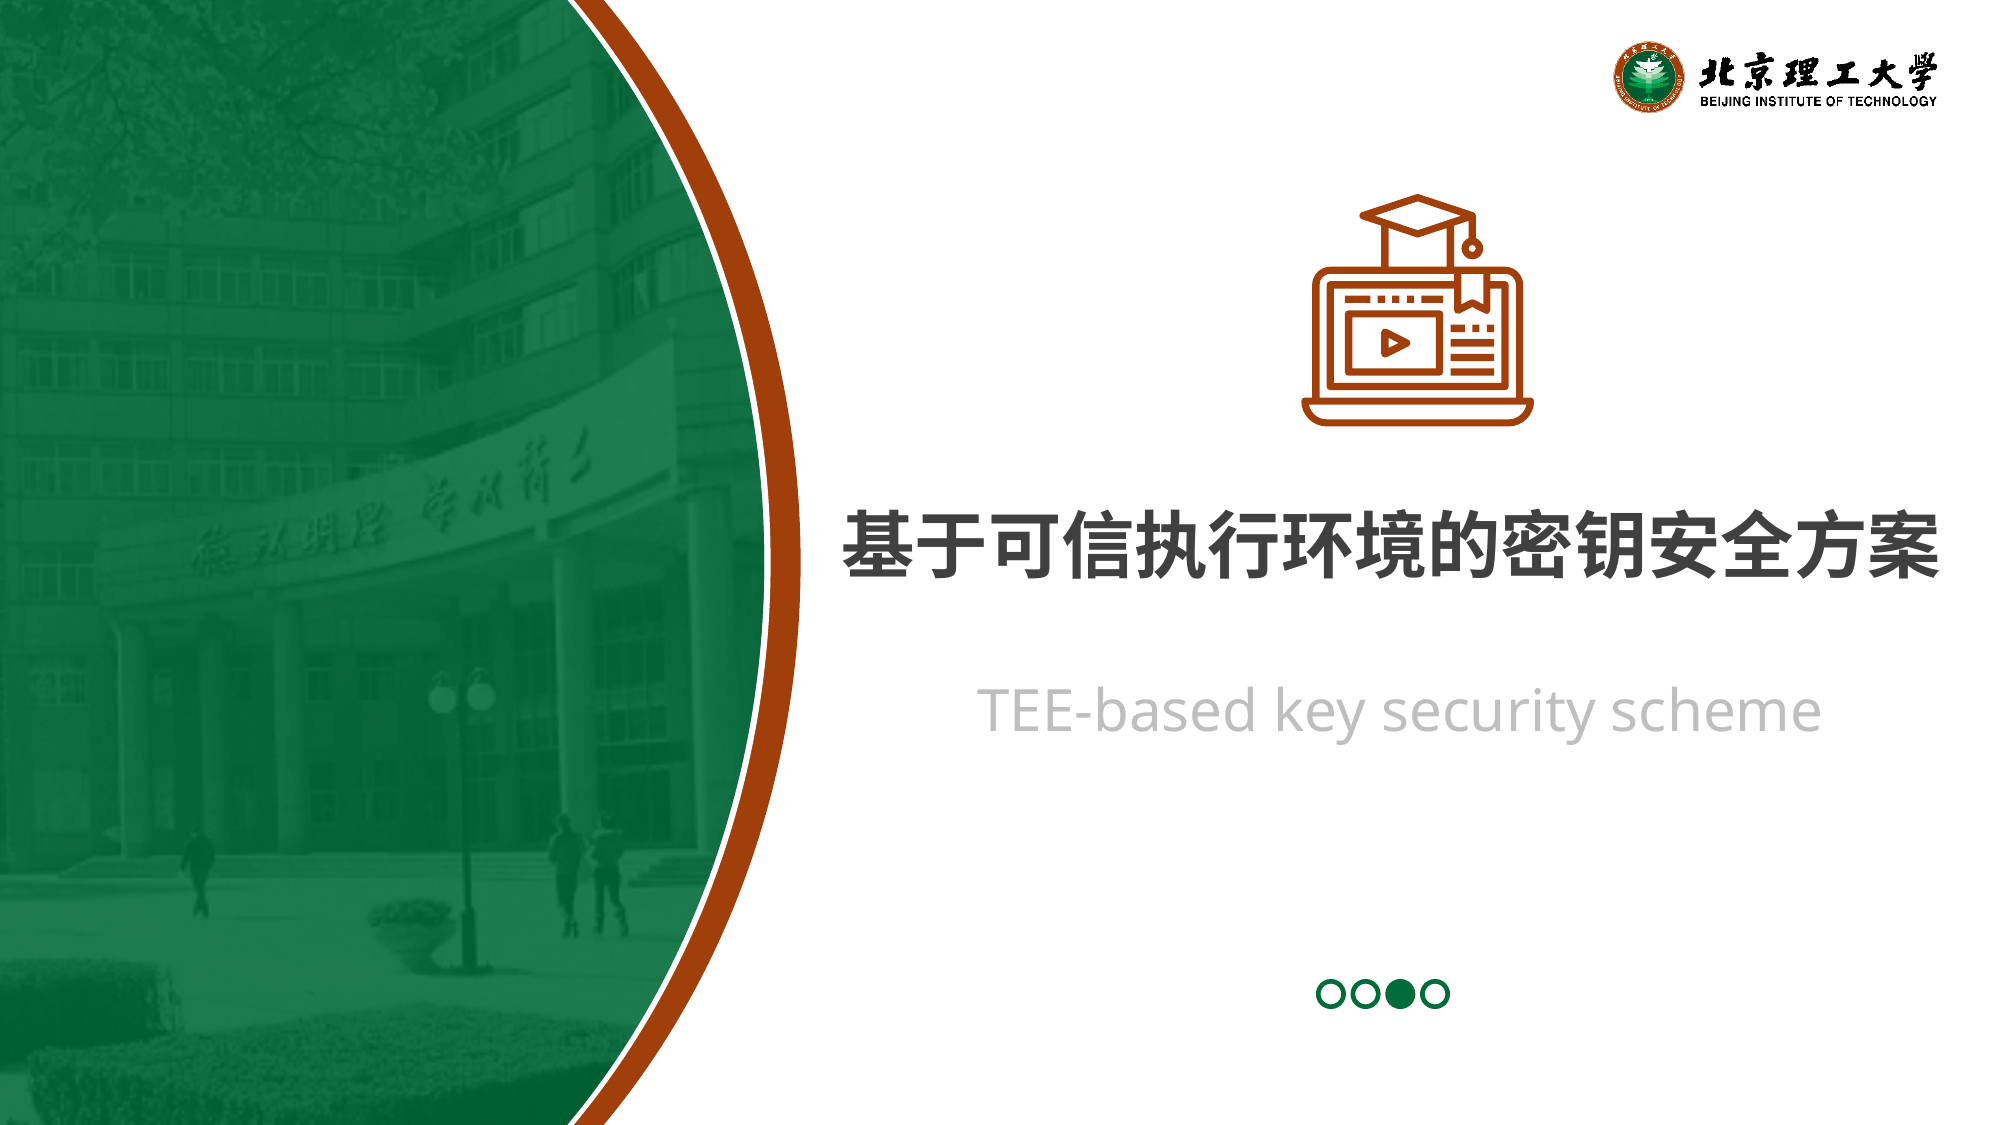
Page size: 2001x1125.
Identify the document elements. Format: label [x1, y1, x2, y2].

picture [1613, 41, 1937, 113]
text_box [839, 193, 1943, 1007]
